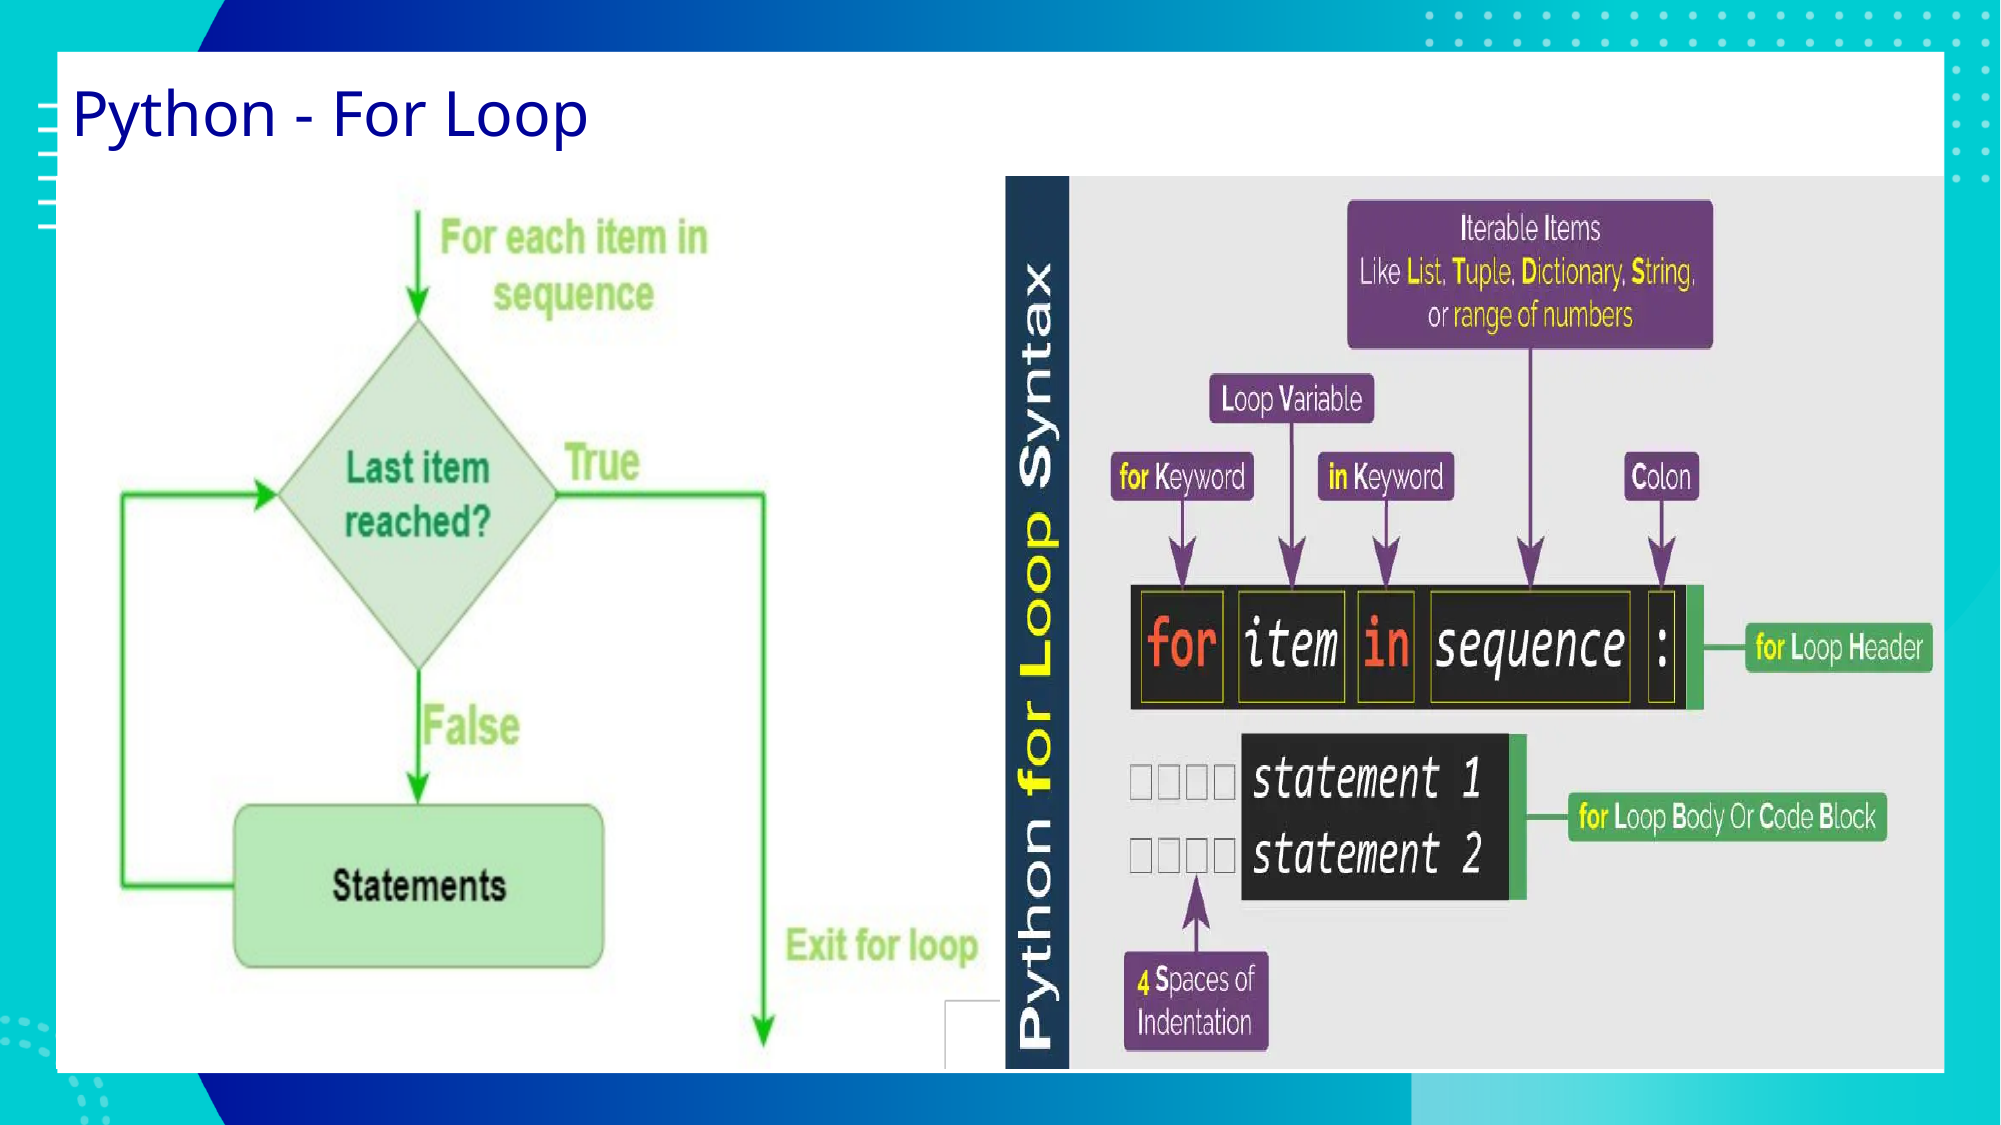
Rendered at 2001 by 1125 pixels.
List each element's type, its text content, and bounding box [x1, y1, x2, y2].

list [56, 176, 1001, 1069]
title Python - For Loop [56, 56, 1939, 177]
picture [0, 0, 2001, 1125]
